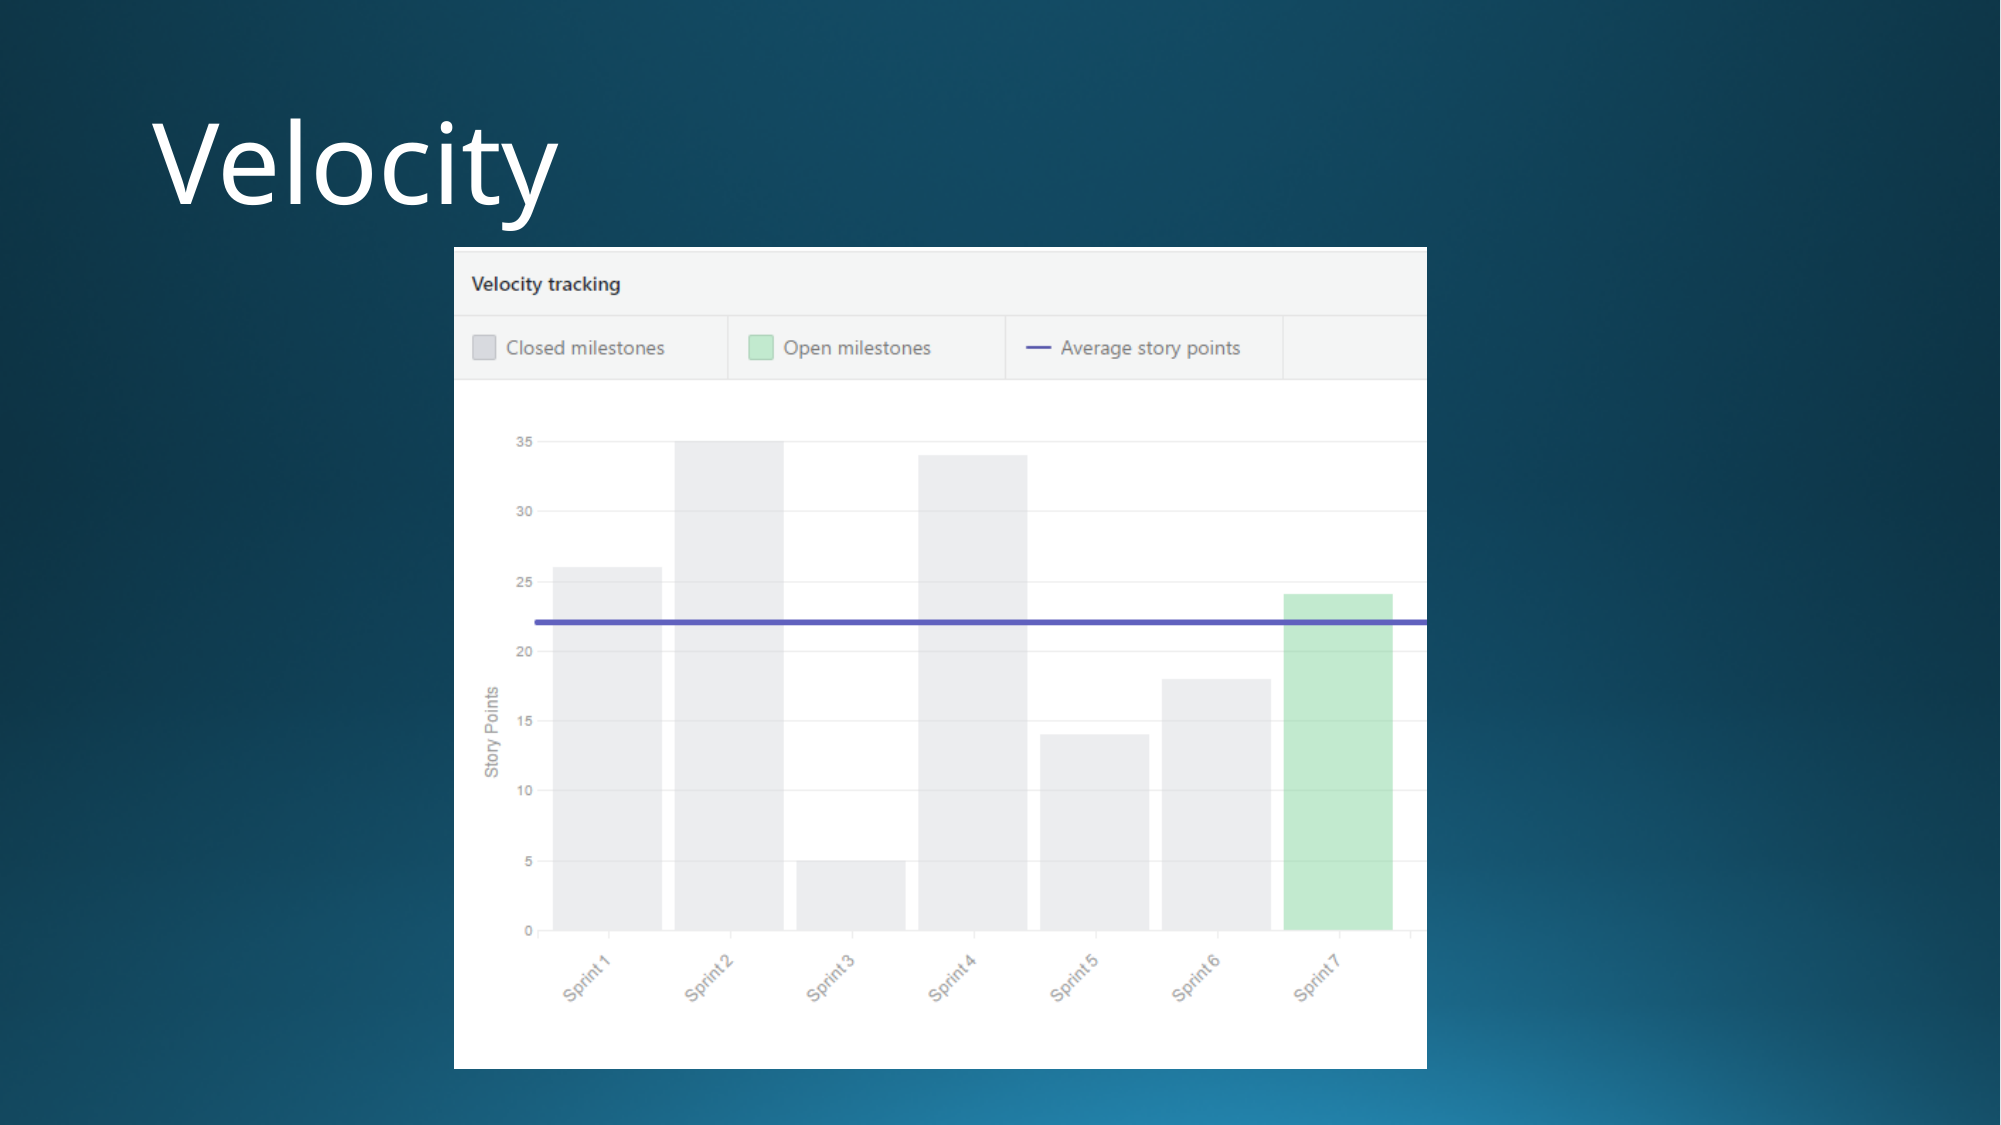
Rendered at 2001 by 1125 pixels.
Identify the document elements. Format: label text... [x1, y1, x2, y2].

picture [0, 0, 2001, 1125]
title Velocity [137, 59, 1863, 278]
